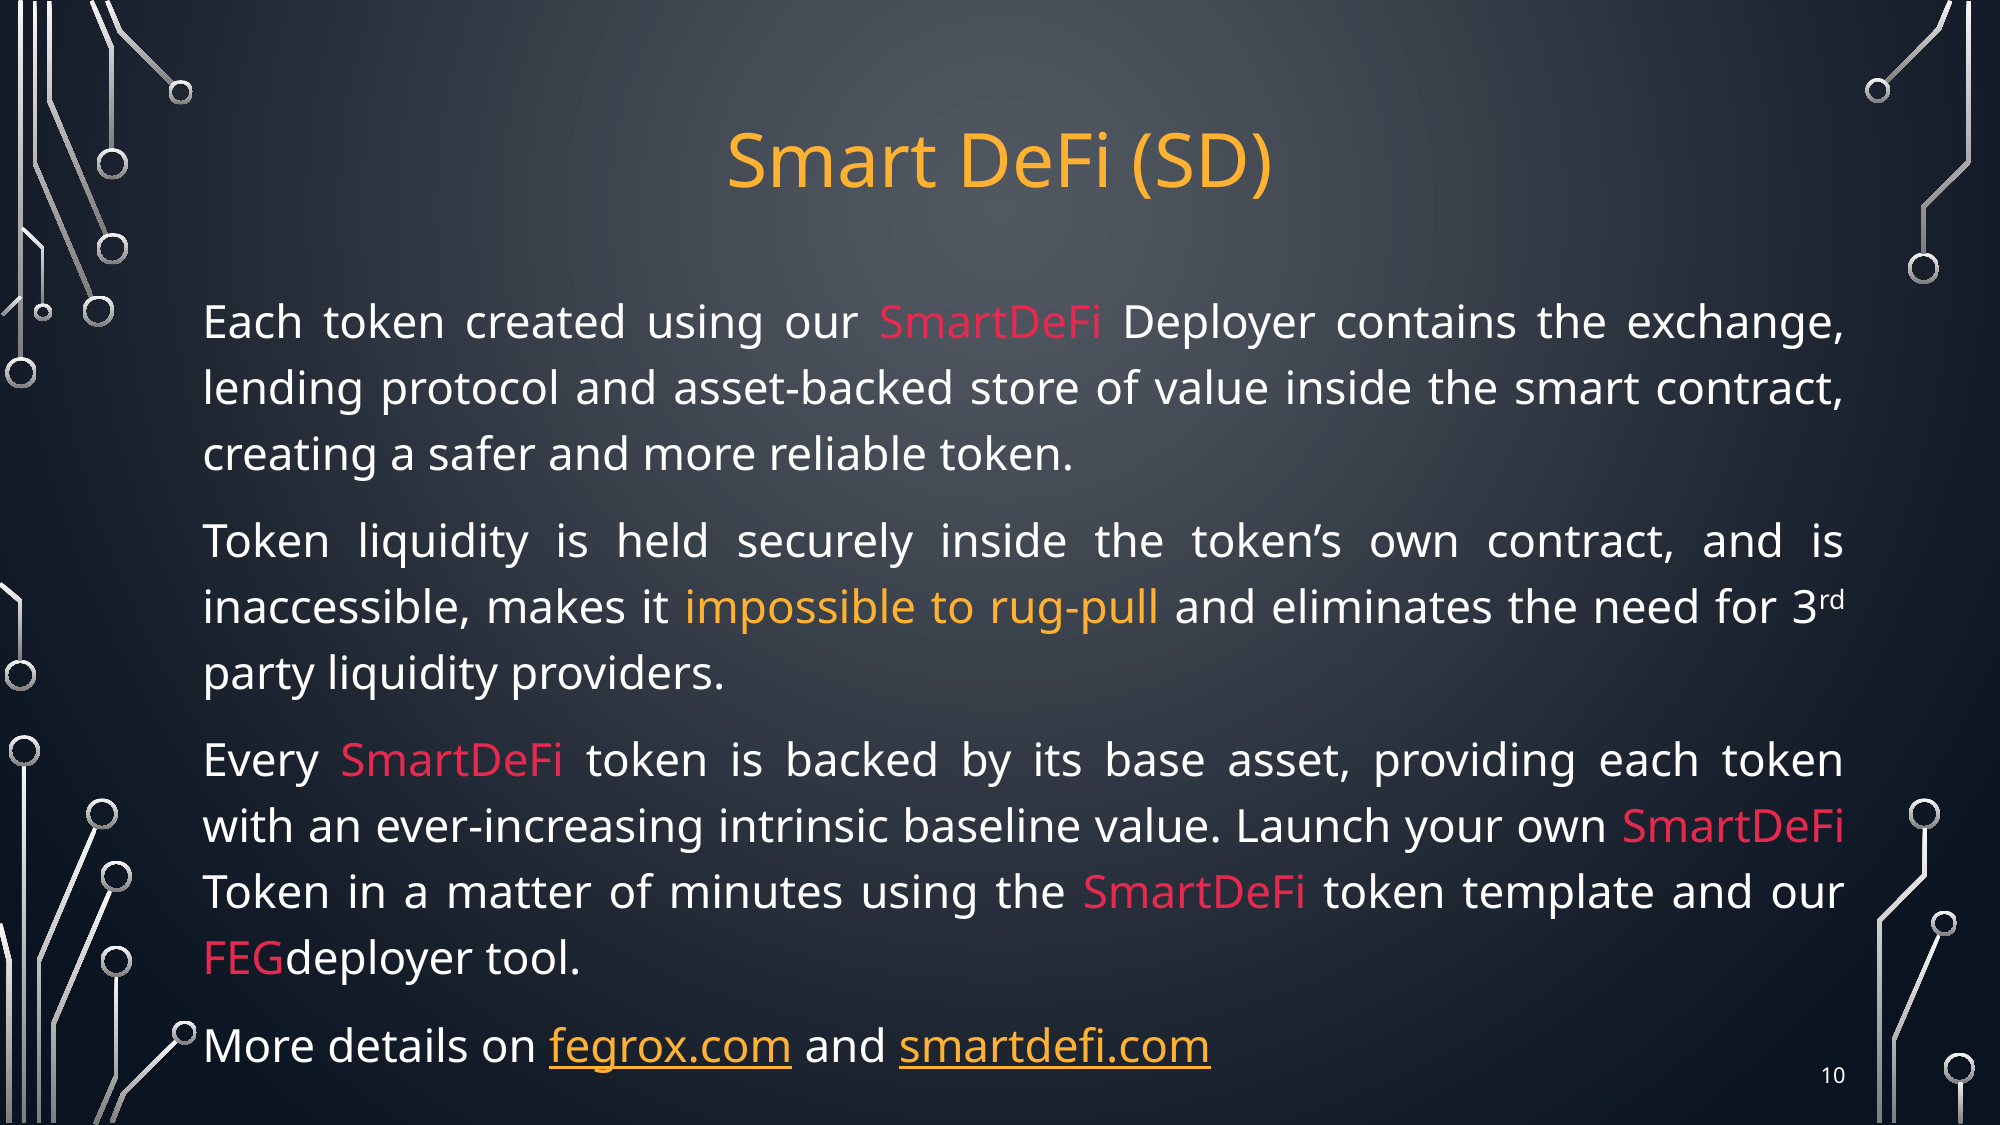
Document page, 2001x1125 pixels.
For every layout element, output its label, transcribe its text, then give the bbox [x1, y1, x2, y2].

title Smart DeFi (SD) [187, 42, 1813, 274]
slide_number 10 [1734, 1046, 1861, 1107]
list Each token created using our SmartDeFi Deployer contains the exchange, lending protocol and asset-backed store of value inside the smart contract, creating a safer and more reliable token. Token liquidity is held securely inside the token’s own contract, and is inaccessible, makes it impossible to rug-pull and eliminates the need for 3rd party liquidity providers. Every SmartDeFi token is backed by its base asset, providing each token with an ever-increasing intrinsic baseline value. Launch your own SmartDeFi Token in a matter of minutes using the SmartDeFi token template and our FEGdeployer tool. More details on fegrox.com and smartdefi.com [187, 274, 1861, 1048]
